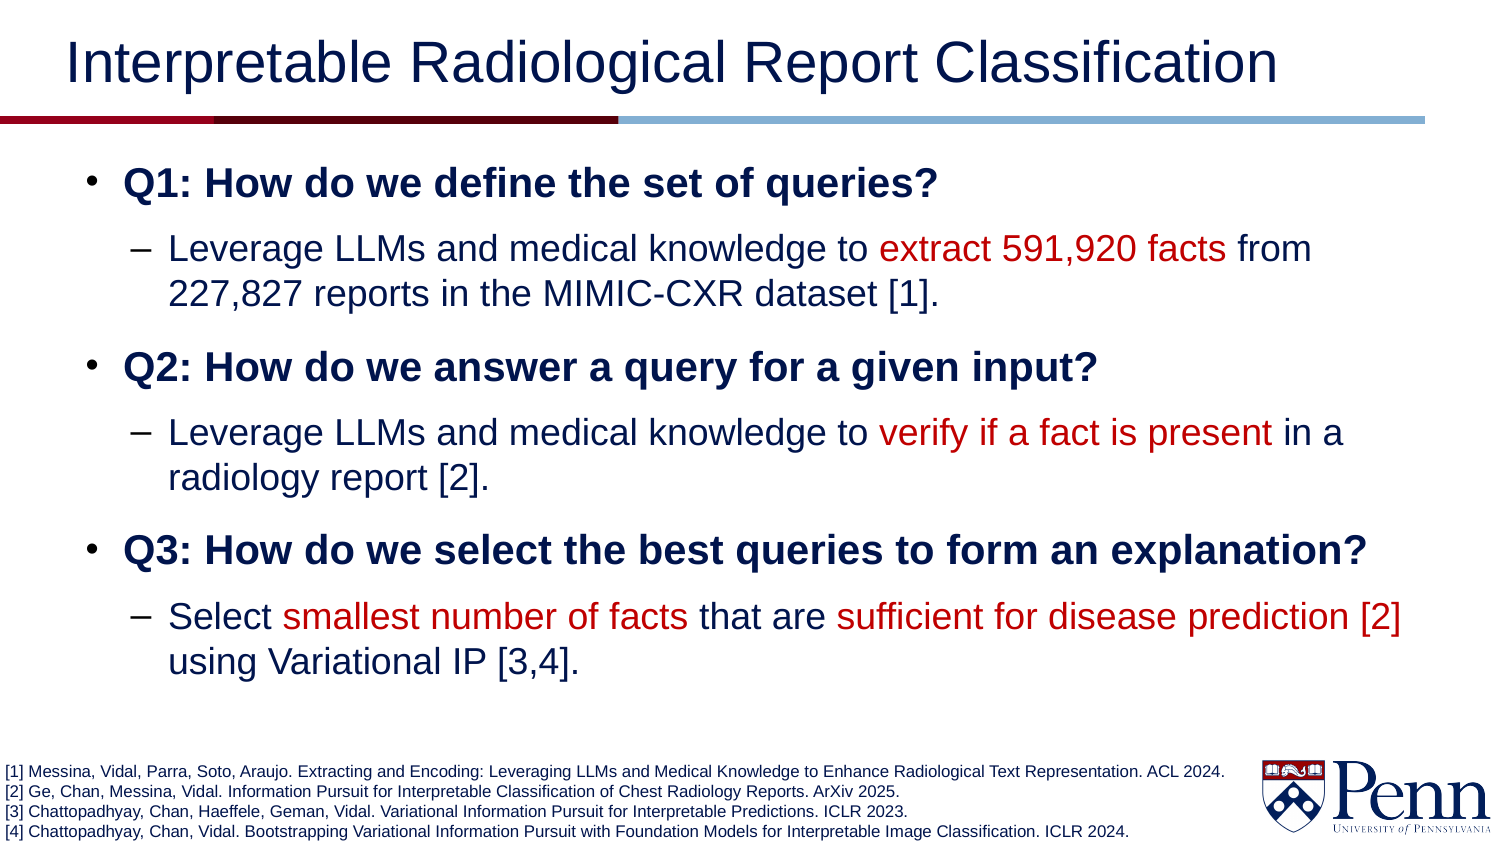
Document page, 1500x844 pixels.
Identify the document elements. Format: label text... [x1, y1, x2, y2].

title Interpretable Radiological Report Classification [50, 2, 1401, 117]
list Q1: How do we define the set of queries? Leverage LLMs and medical knowledge to extract 591,920 facts from 227,827 reports in the MIMIC-CXR dataset [1]. Q2: How do we answer a query for a given input? Leverage LLMs and medical knowledge to verify if a fact is present in a radiology report [2]. Q3: How do we select the best queries to form an explanation? Select smallest number of facts that are sufficient for disease prediction [2] using Variational IP [3,4]. [70, 148, 1421, 754]
text_box [1] Messina, Vidal, Parra, Soto, Araujo. Extracting and Encoding: Leveraging LLMs and Medical Knowledge to Enhance Radiological Text Representation. ACL 2024. [2] Ge, Chan, Messina, Vidal. Information Pursuit for Interpretable Classification of Chest Radiology Reports. ArXiv 2025. [3] Chattopadhyay, Chan, Haeffele, Geman, Vidal. Variational Information Pursuit for Interpretable Predictions. ICLR 2023. [4] Chattopadhyay, Chan, Vidal. Bootstrapping Variational Information Pursuit with Foundation Models for Interpretable Image Classification. ICLR 2024. [0, 755, 1260, 844]
picture [1261, 759, 1491, 835]
